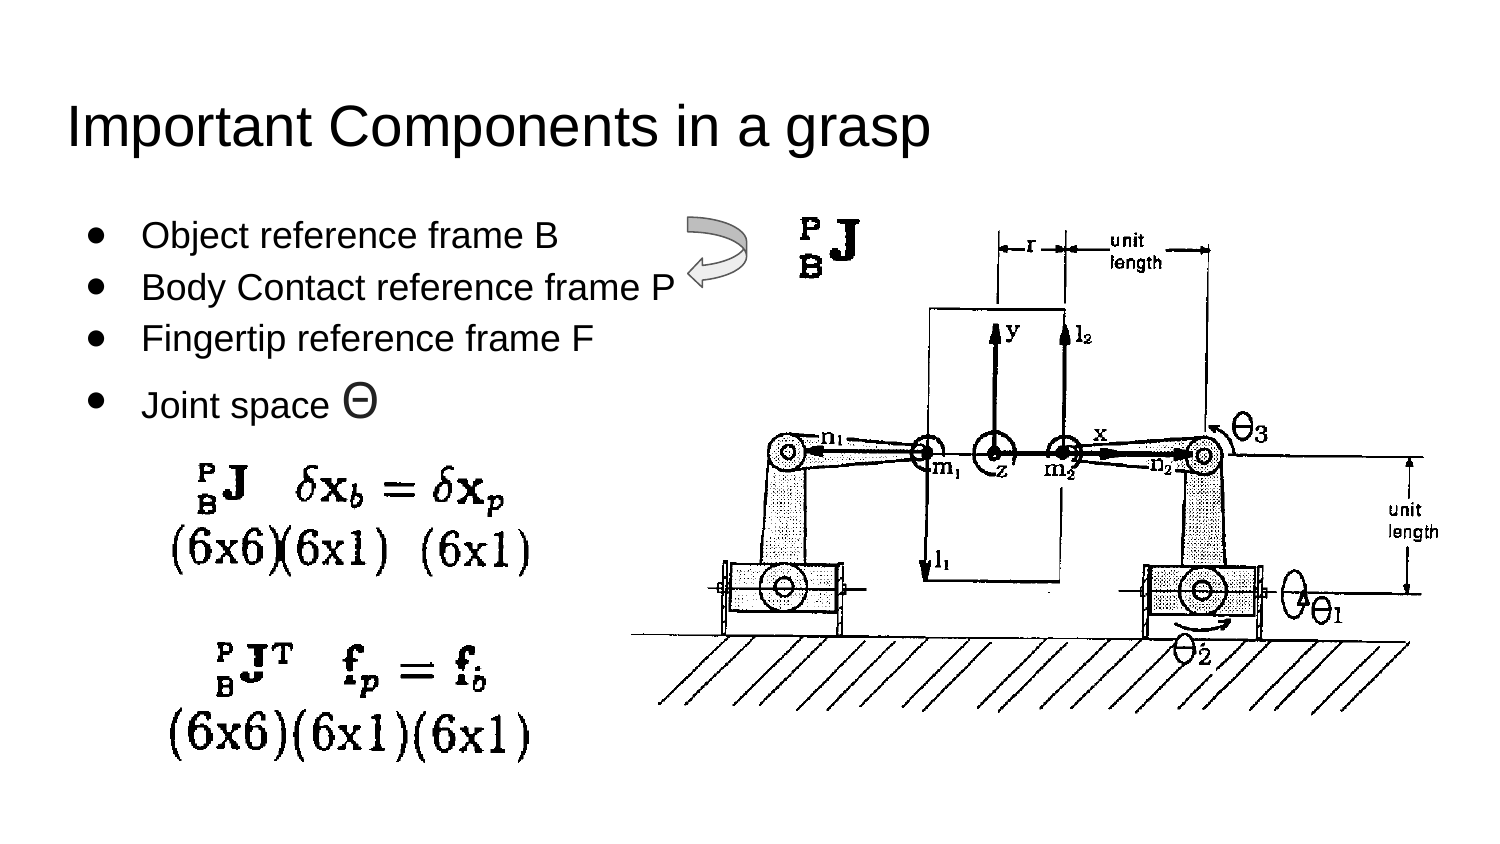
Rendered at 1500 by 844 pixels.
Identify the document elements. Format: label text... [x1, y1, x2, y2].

title Important Components in a grasp [51, 72, 1449, 167]
picture [162, 613, 536, 763]
picture [610, 205, 1450, 734]
picture [162, 463, 536, 587]
list Object reference frame B Body Contact reference frame P Fingertip reference frame F Joint space Θ [51, 189, 1449, 750]
